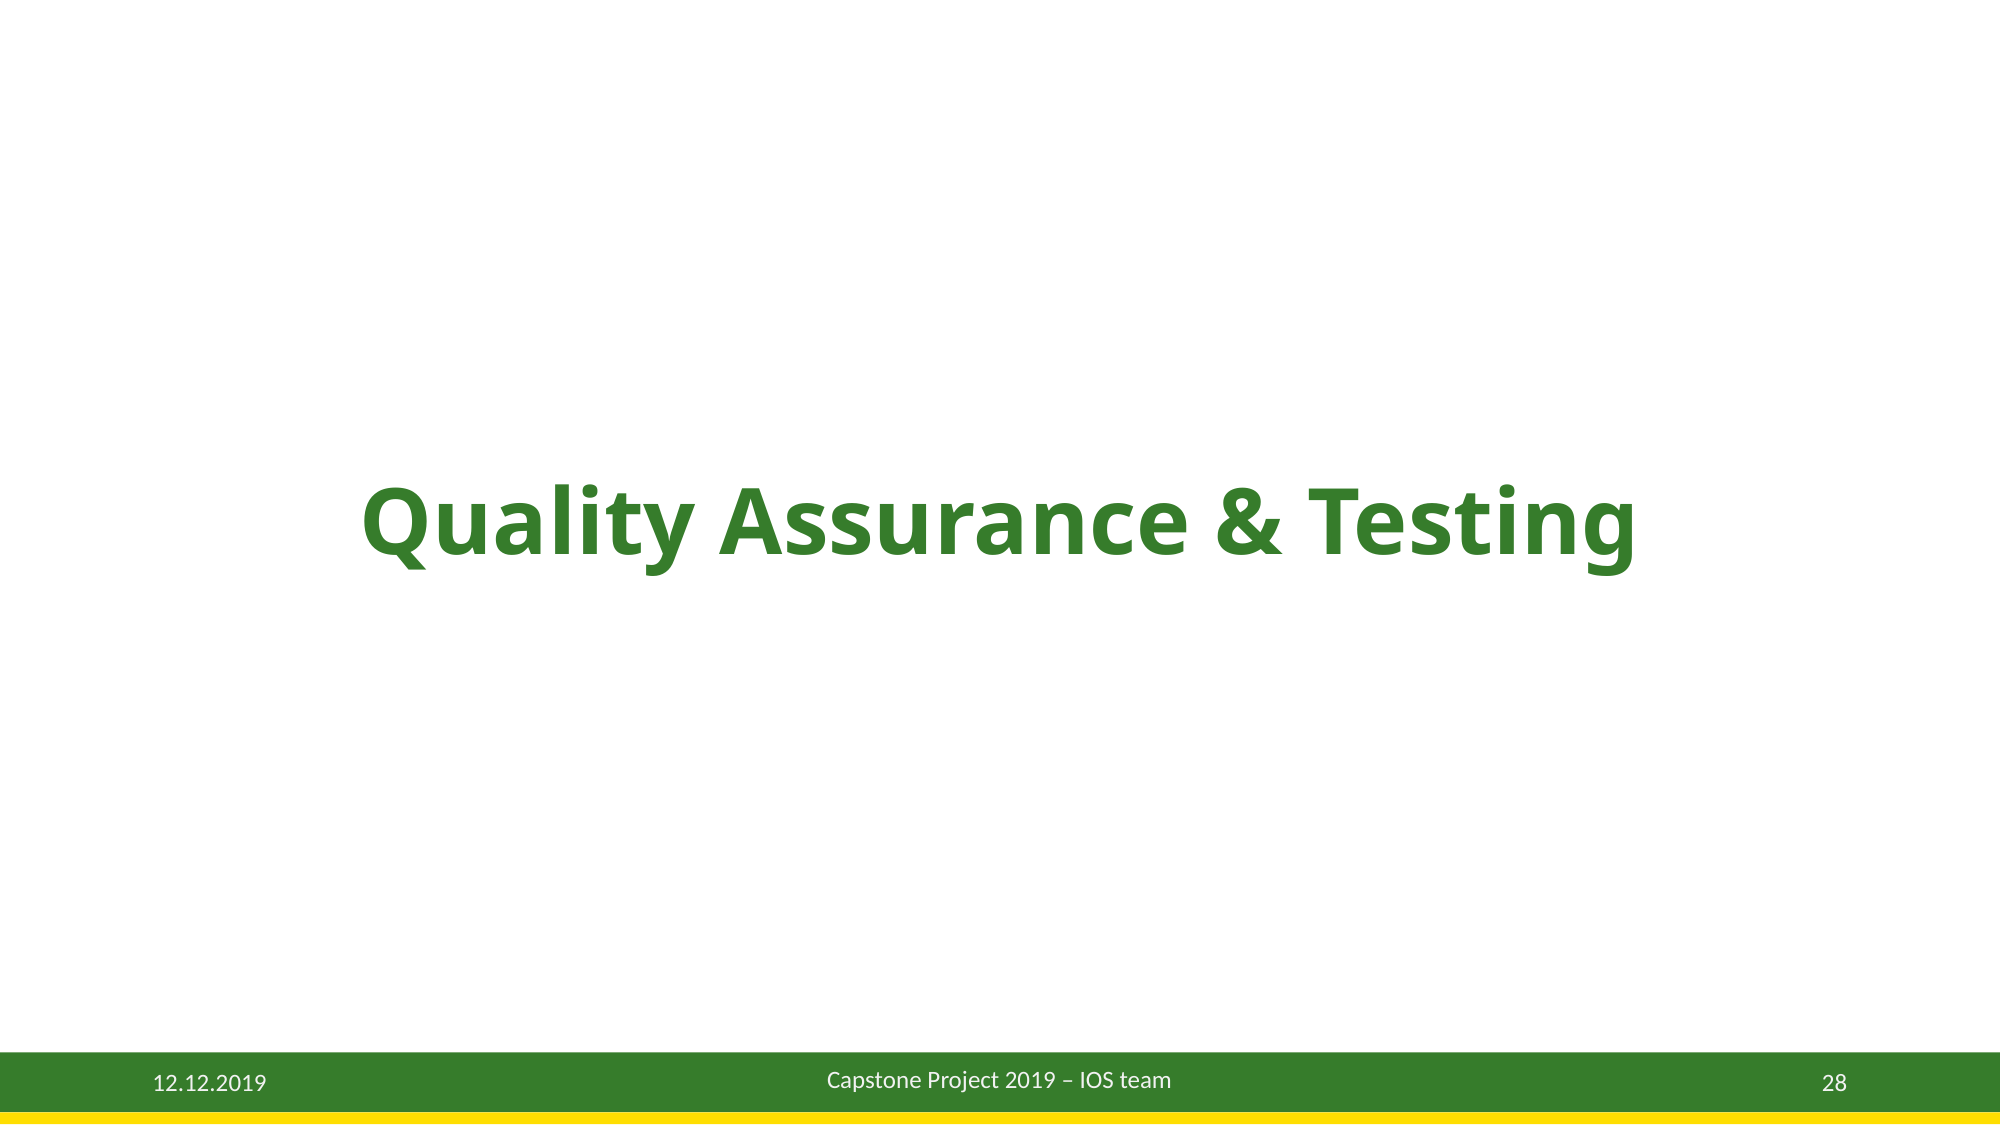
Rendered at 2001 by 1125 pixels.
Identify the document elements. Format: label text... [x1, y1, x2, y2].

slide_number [137, 1051, 588, 1112]
title Quality Assurance & Testing [137, 415, 1863, 634]
text_box [0, 1111, 2000, 1125]
text_box [1863, 1051, 2000, 1111]
text_box [0, 1051, 137, 1111]
slide_number 28 [1412, 1051, 1863, 1112]
text_box [588, 1051, 1412, 1111]
footer Capstone Project 2019 – IOS team [662, 1048, 1338, 1109]
